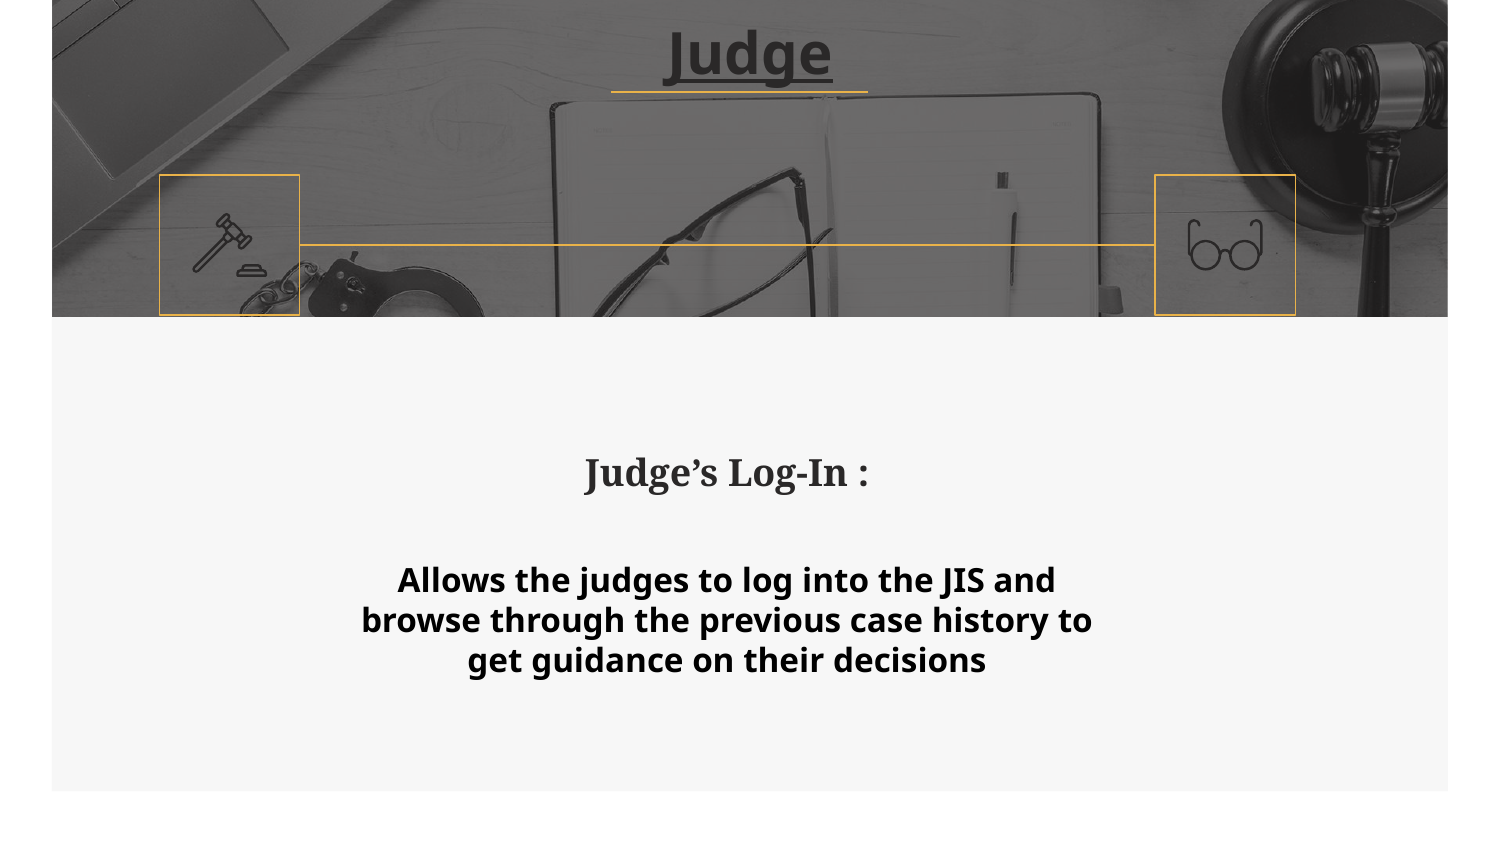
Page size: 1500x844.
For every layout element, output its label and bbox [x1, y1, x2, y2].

text_box [159, 174, 300, 316]
picture [51, 0, 1448, 318]
text_box [324, 441, 1131, 649]
text_box [1154, 174, 1296, 316]
